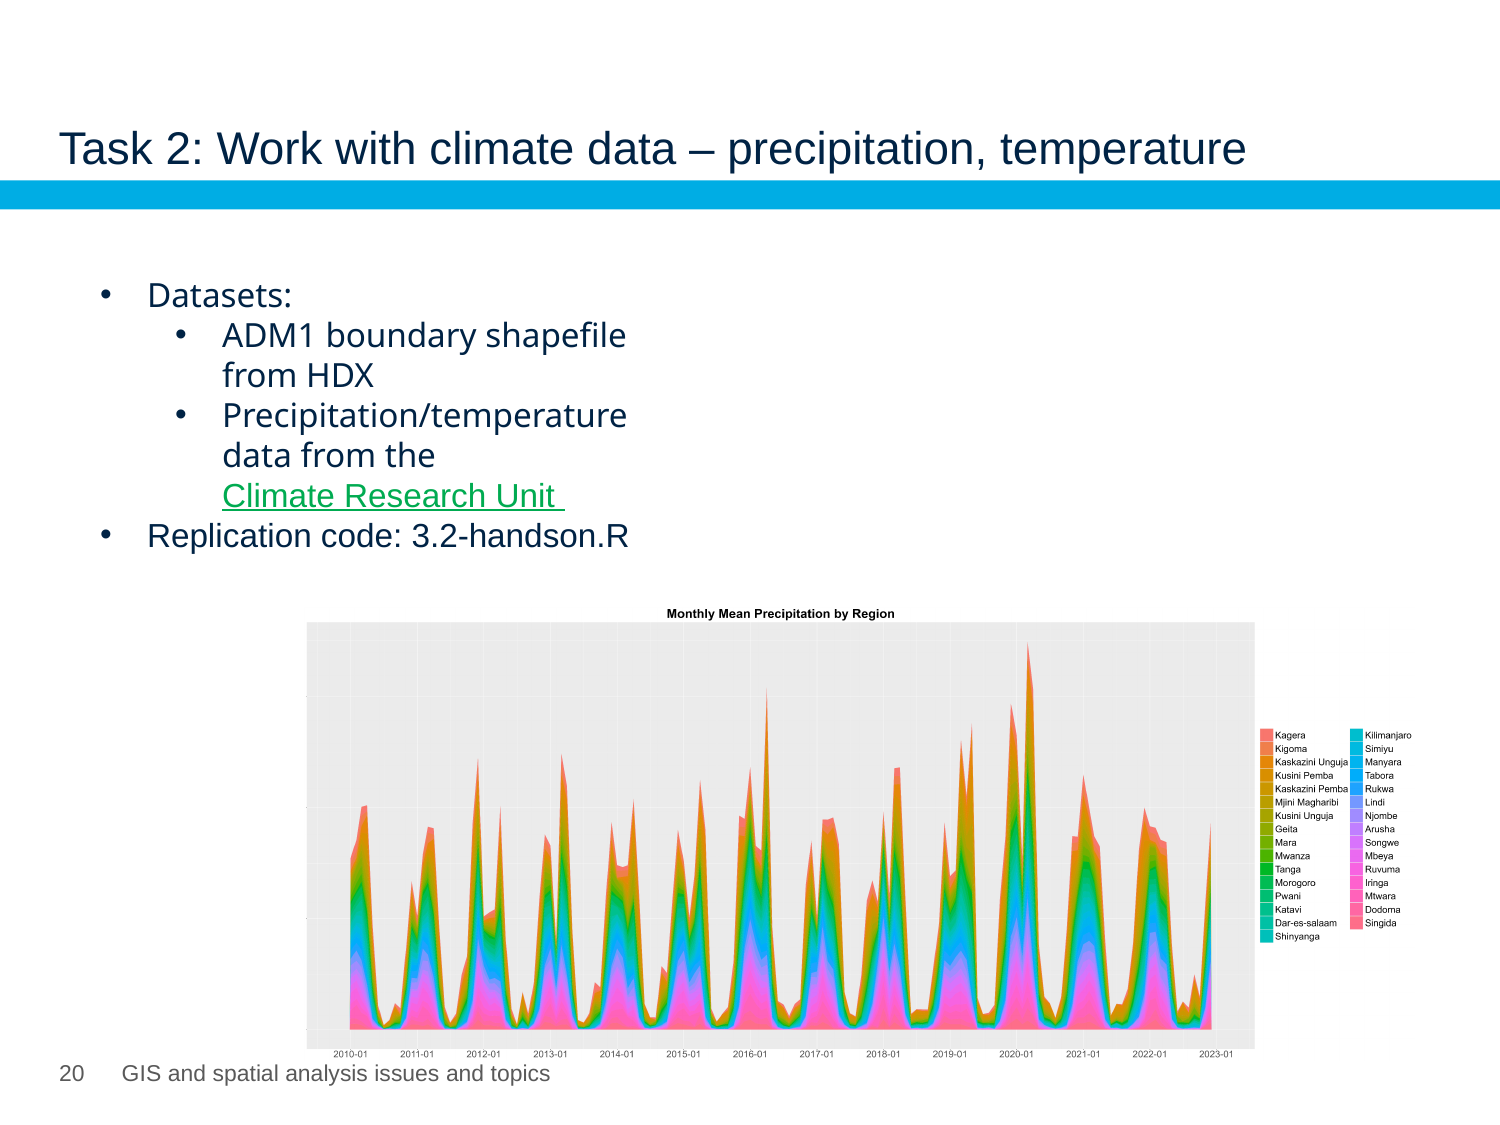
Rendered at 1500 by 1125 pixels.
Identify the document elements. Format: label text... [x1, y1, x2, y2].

slide_number 19 [59, 1042, 112, 1103]
text_box Datasets: ADM1 boundary shapefile from HDX Precipitation/temperature data from the Climate Research Unit Replication code: 3.2-handson.R [85, 266, 703, 641]
title Task 2: Work with climate data – precipitation, temperature [58, 49, 1447, 174]
picture [304, 607, 1415, 1061]
footer GIS and spatial analysis issues and topics [121, 1042, 1092, 1103]
